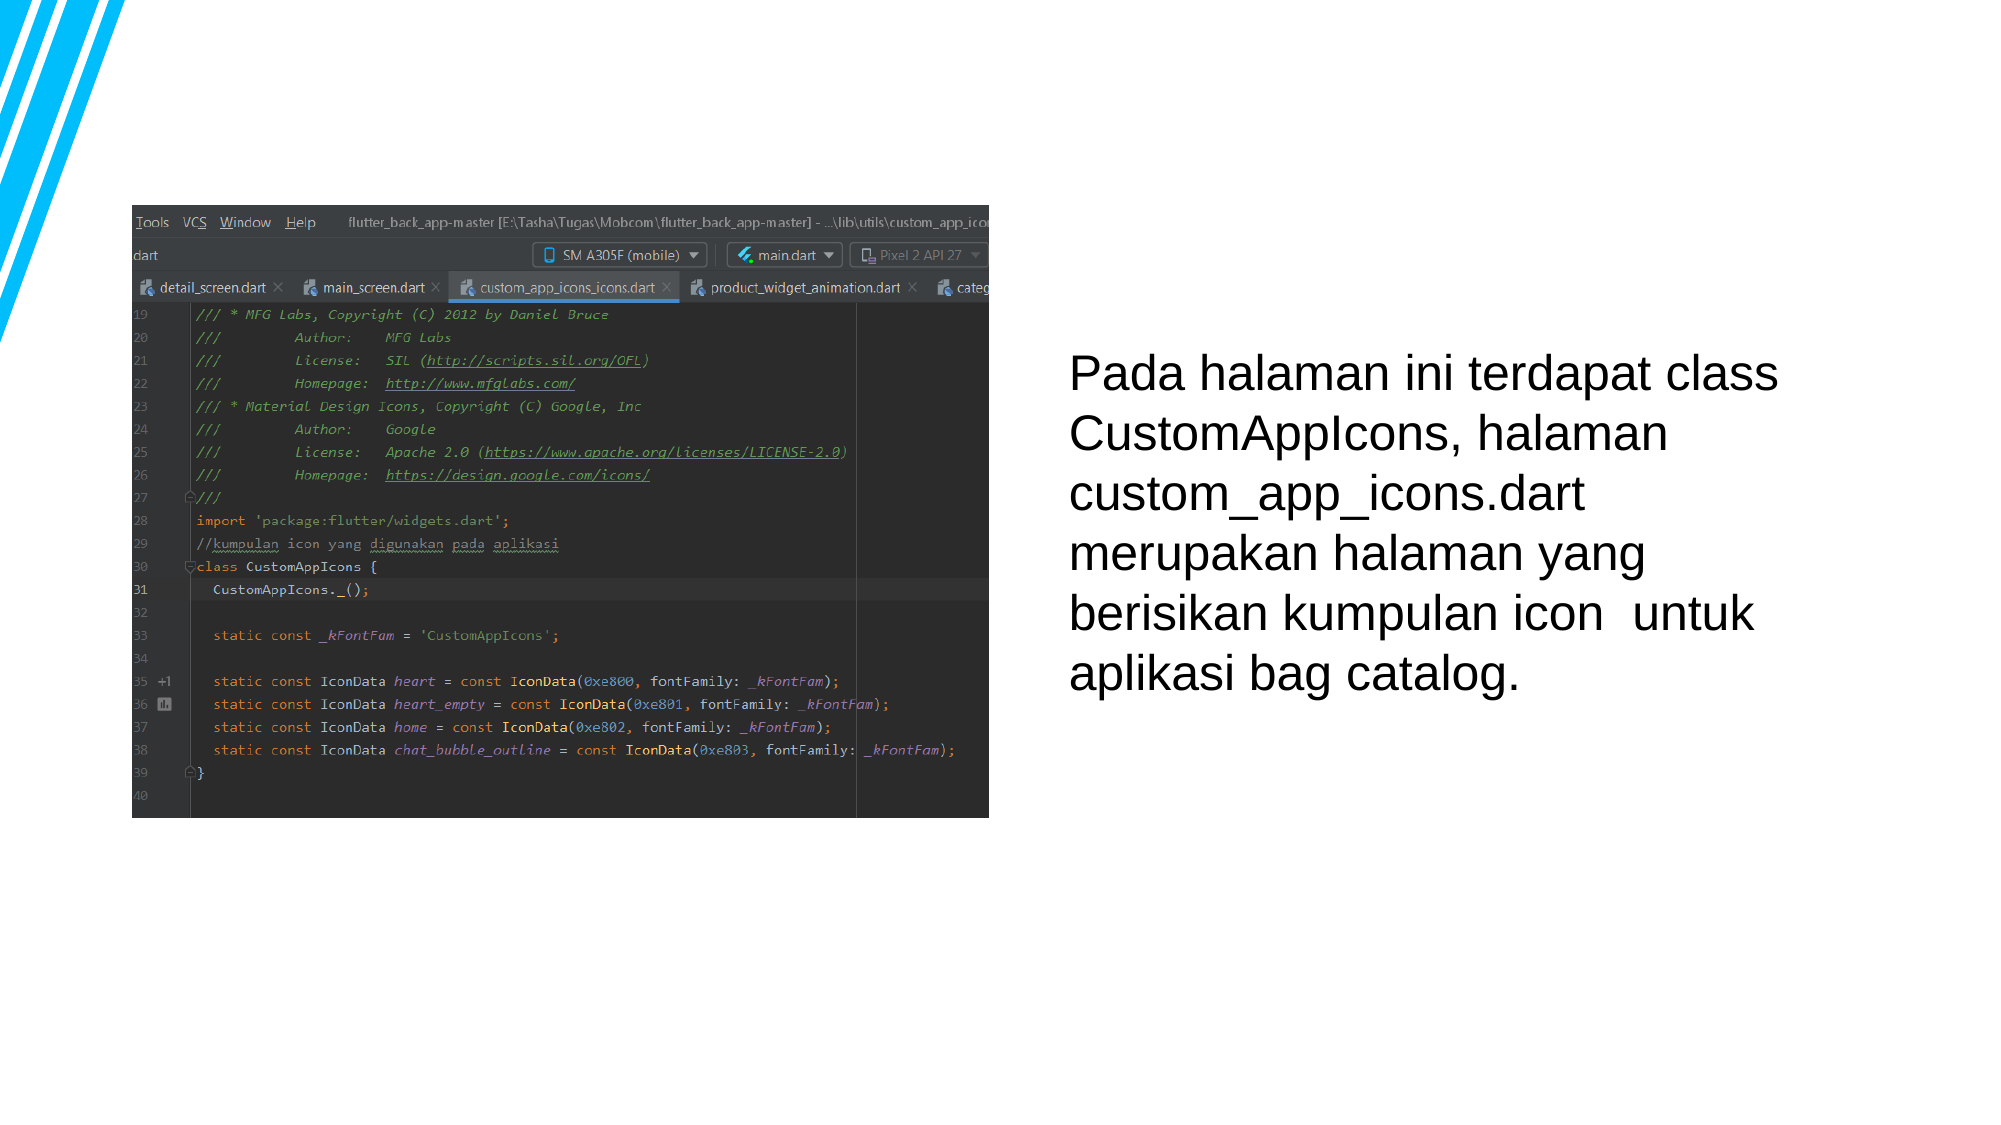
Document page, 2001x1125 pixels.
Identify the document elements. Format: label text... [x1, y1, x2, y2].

picture [132, 205, 989, 818]
text_box Pada halaman ini terdapat class CustomAppIcons, halaman custom_app_icons.dart merupakan halaman yang berisikan kumpulan icon untuk aplikasi bag catalog. [1053, 333, 1804, 709]
